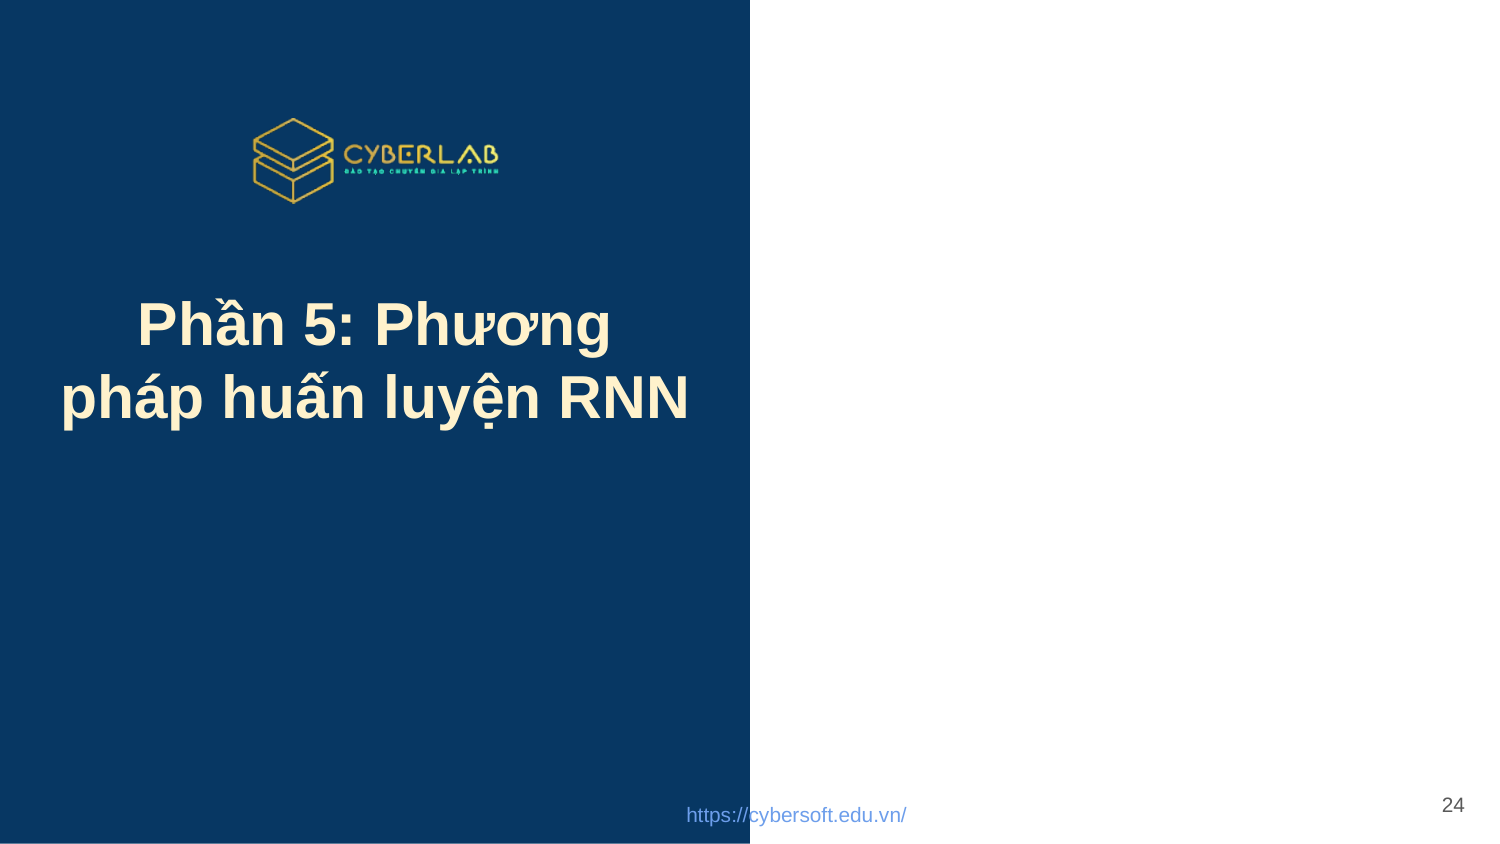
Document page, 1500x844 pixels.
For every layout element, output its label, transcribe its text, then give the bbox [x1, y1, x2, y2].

title Phần 5: Phương pháp huấn luyện RNN [43, 202, 708, 446]
slide_number 24 [1389, 782, 1480, 830]
picture [239, 118, 511, 202]
